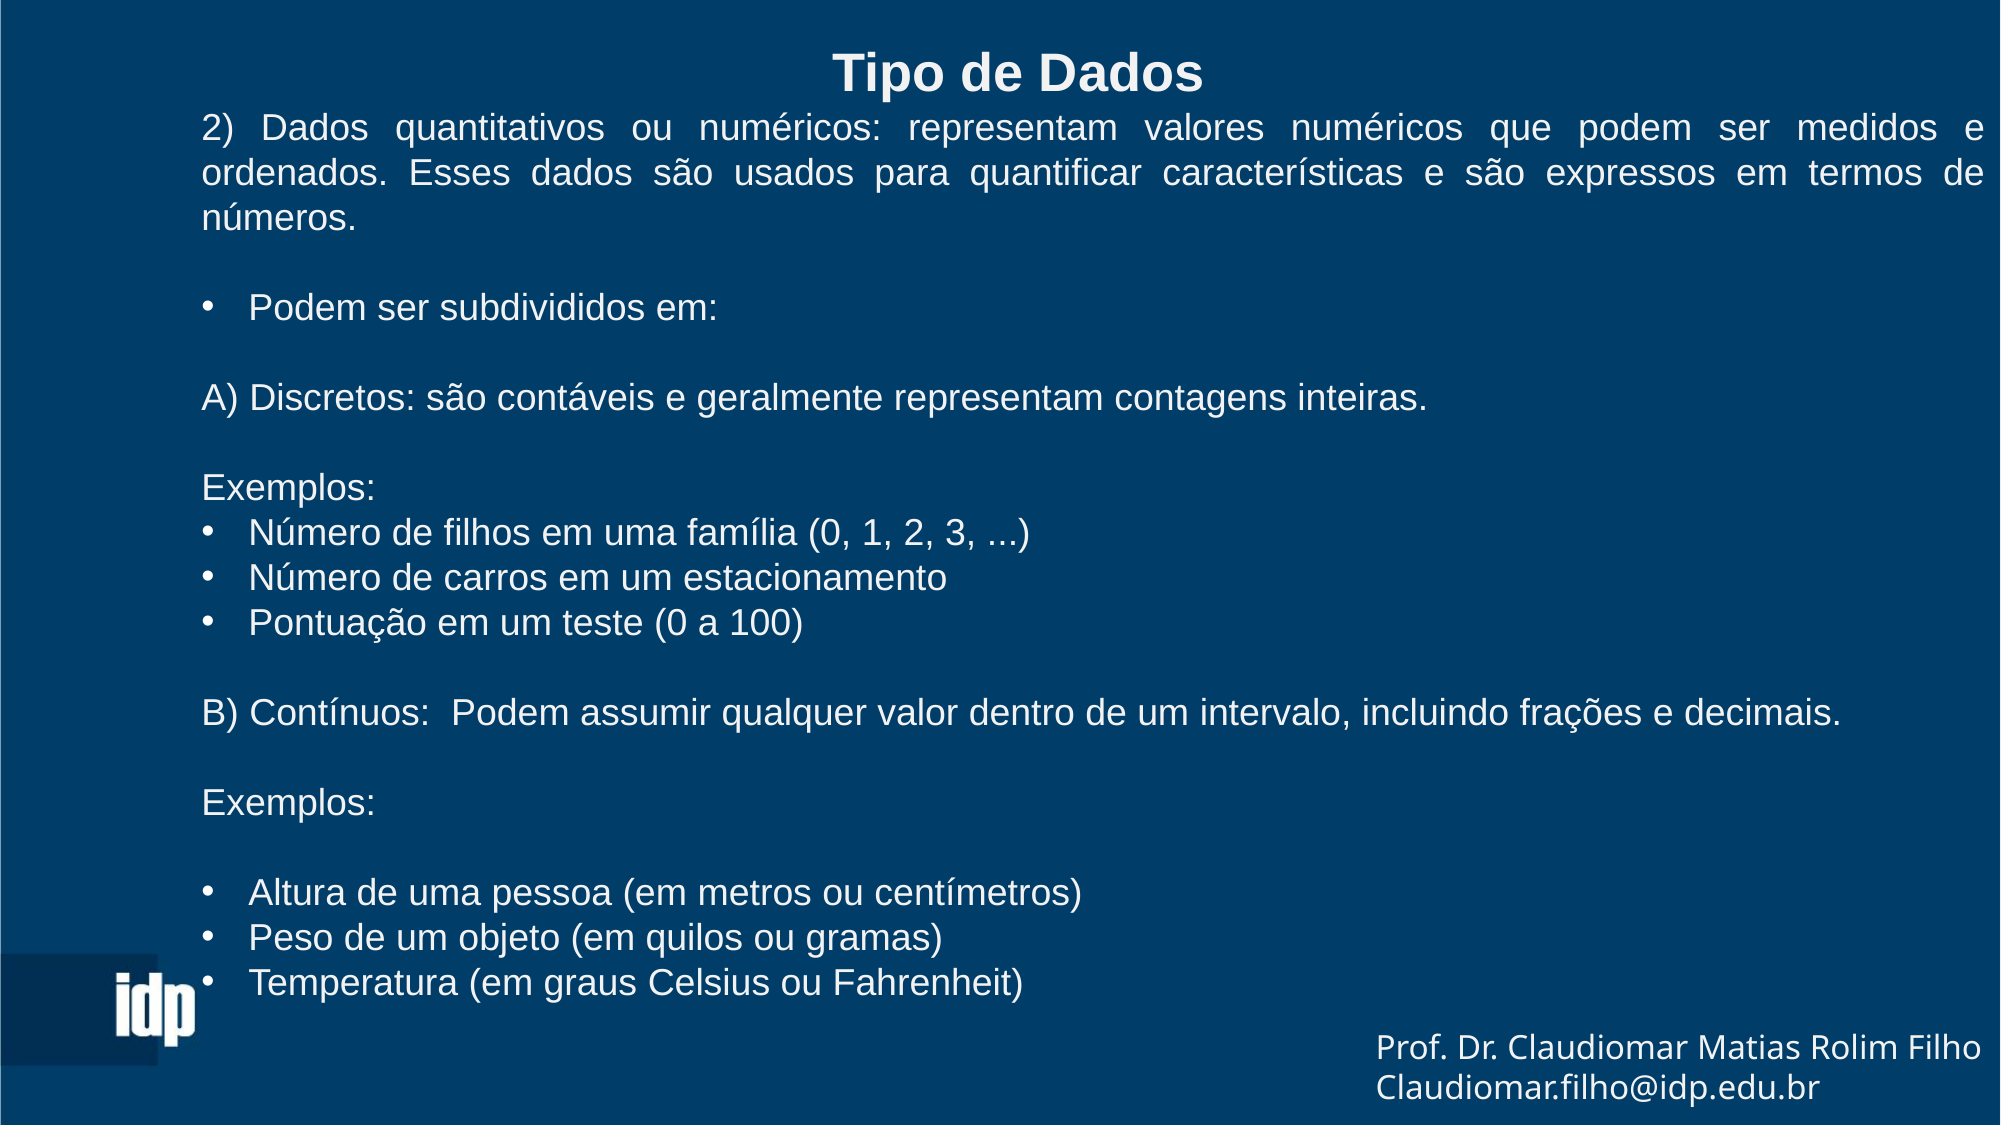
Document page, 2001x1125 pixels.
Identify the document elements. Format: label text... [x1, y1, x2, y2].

text_box Prof. Dr. Claudiomar Matias Rolim Filho Claudiomar.filho@idp.edu.br [1360, 1018, 2000, 1114]
picture [0, 0, 2001, 1125]
text_box Tipo de Dados [112, 29, 1926, 887]
text_box 2) Dados quantitativos ou numéricos: representam valores numéricos que podem ser medidos e ordenados. Esses dados são usados para quantificar características e são expressos em termos de números. Podem ser subdivididos em: A) Discretos: são contáveis e geralmente representam contagens inteiras. Exemplos: Número de filhos em uma família (0, 1, 2, 3, ...) Número de carros em um estacionamento Pontuação em um teste (0 a 100) B) Contínuos: Podem assumir qualquer valor dentro de um intervalo, incluindo frações e decimais. Exemplos: Altura de uma pessoa (em metros ou centímetros) Peso de um objeto (em quilos ou gramas) Temperatura (em graus Celsius ou Fahrenheit) [186, 95, 2000, 953]
